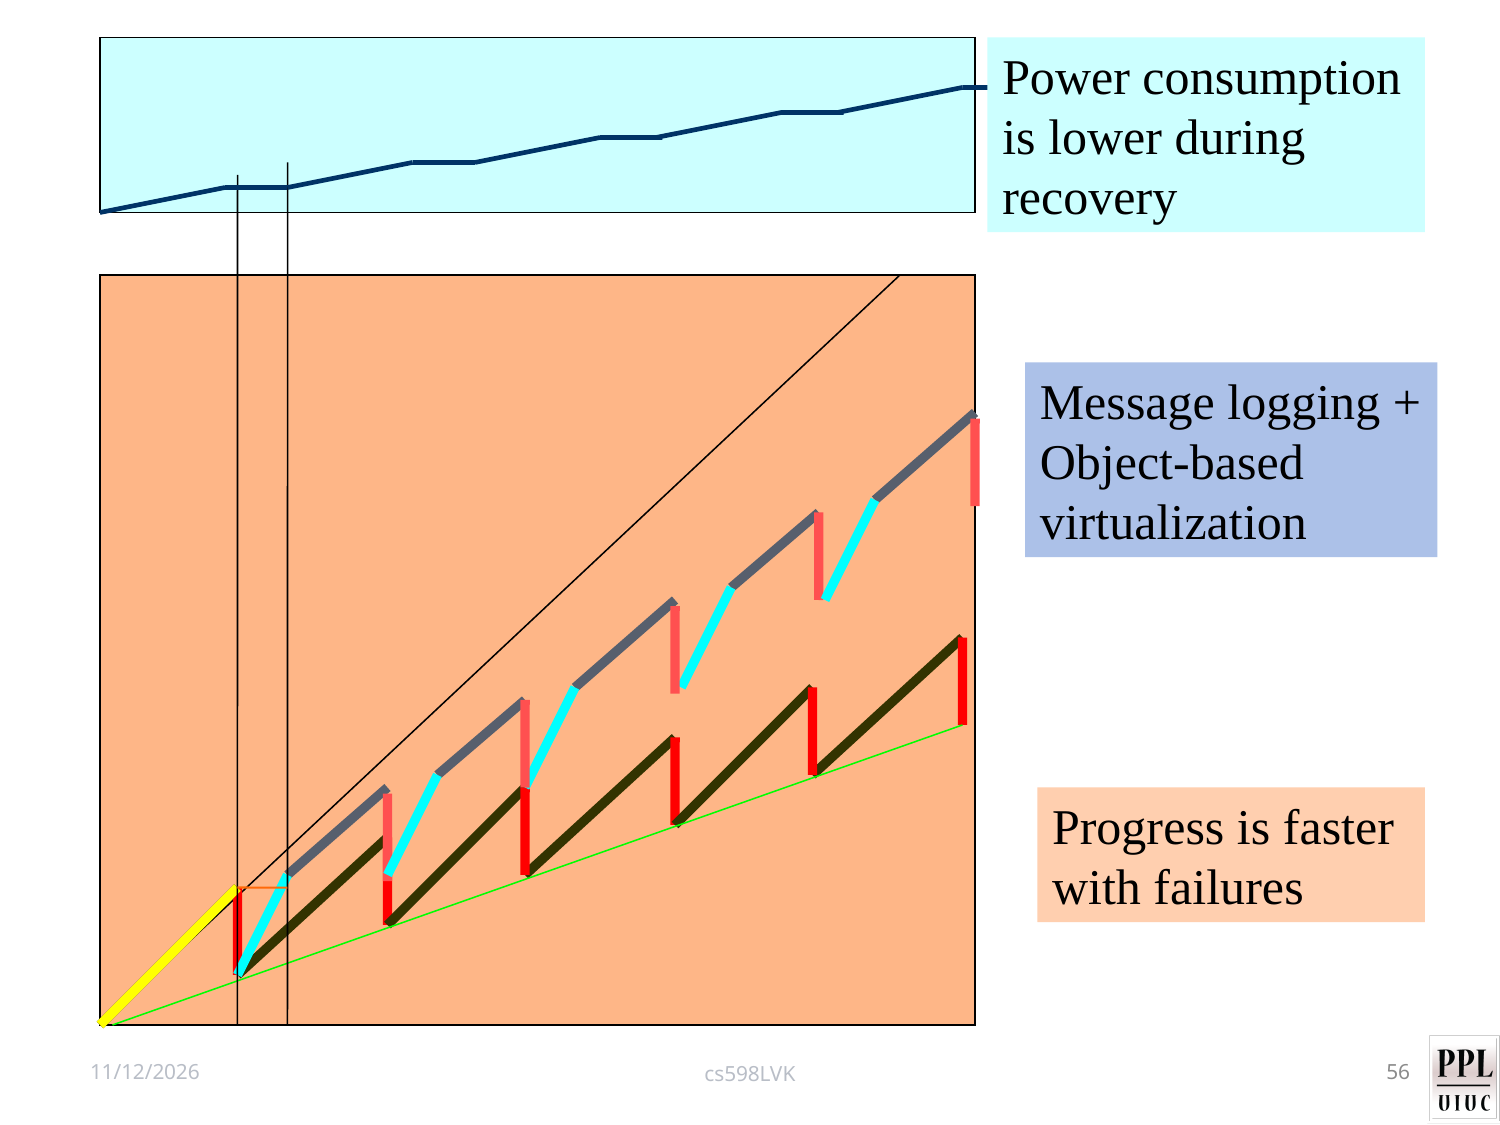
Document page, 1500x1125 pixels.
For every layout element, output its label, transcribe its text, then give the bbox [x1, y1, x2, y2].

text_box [680, 511, 820, 688]
text_box [393, 609, 975, 1025]
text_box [524, 599, 676, 788]
text_box [99, 37, 975, 185]
text_box Power consumption is lower during recovery [987, 37, 1425, 233]
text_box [99, 836, 388, 1026]
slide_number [75, 1042, 425, 1103]
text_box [674, 636, 963, 826]
picture [1425, 1032, 1500, 1125]
text_box [293, 198, 975, 213]
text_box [236, 786, 388, 976]
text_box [386, 699, 526, 876]
text_box Progress is faster with failures [1037, 787, 1425, 923]
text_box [99, 186, 288, 213]
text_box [824, 411, 976, 601]
text_box Message logging + Object-based virtualization [1025, 362, 1438, 558]
text_box [288, 274, 975, 784]
text_box [99, 274, 237, 835]
text_box [238, 274, 287, 785]
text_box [394, 798, 676, 926]
slide_number 56 [1074, 1042, 1425, 1103]
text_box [286, 86, 1026, 188]
footer cs598LVK [512, 1042, 988, 1103]
